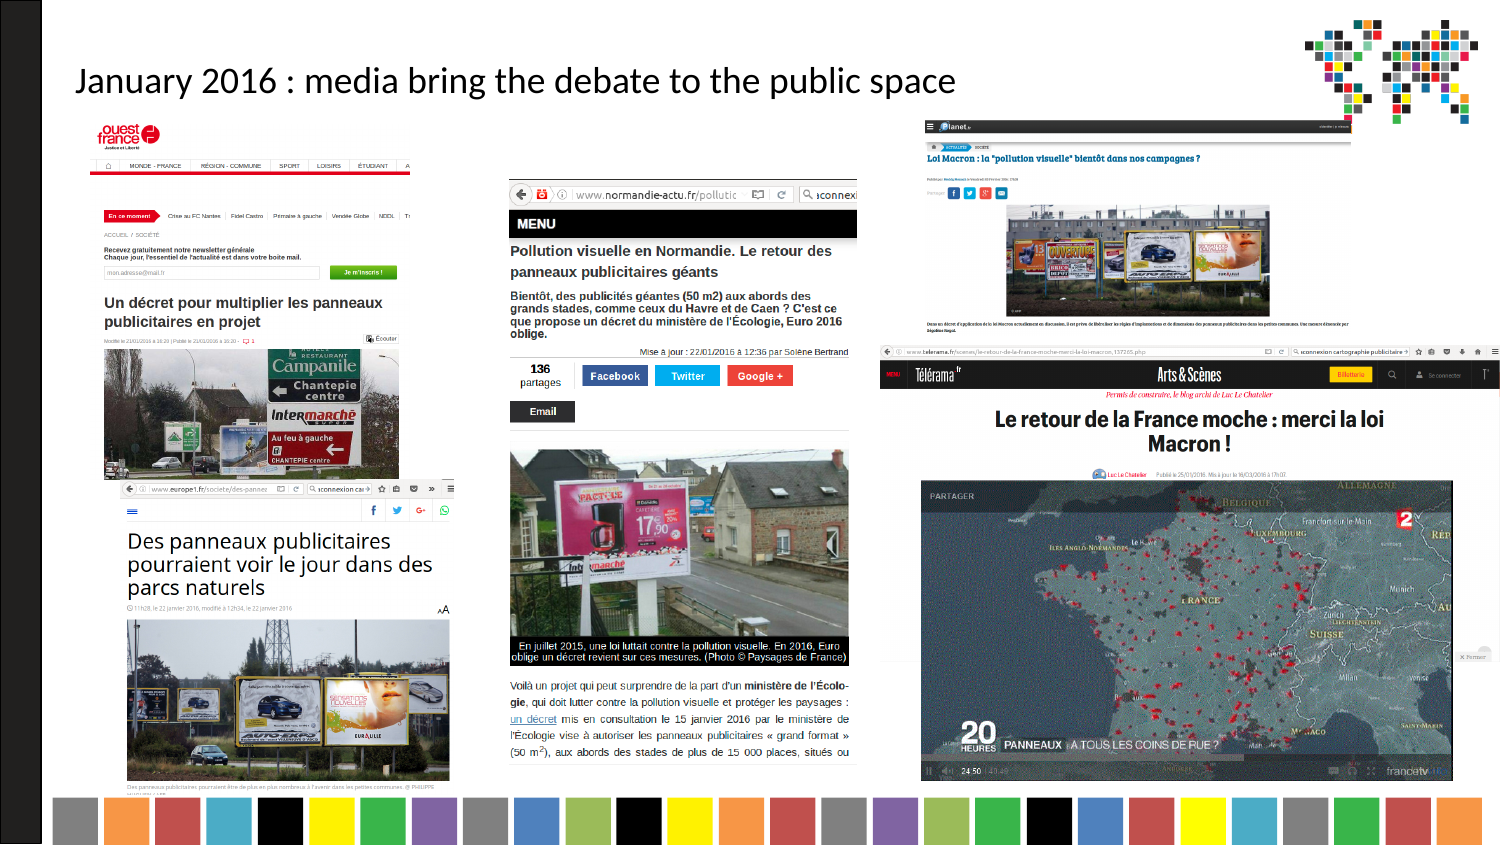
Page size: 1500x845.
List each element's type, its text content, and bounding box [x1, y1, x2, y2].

text_box January 2016 : media bring the debate to the public space [74, 8, 1295, 149]
picture [925, 20, 1478, 337]
picture [509, 179, 857, 765]
picture [90, 124, 454, 795]
picture [880, 344, 1500, 783]
